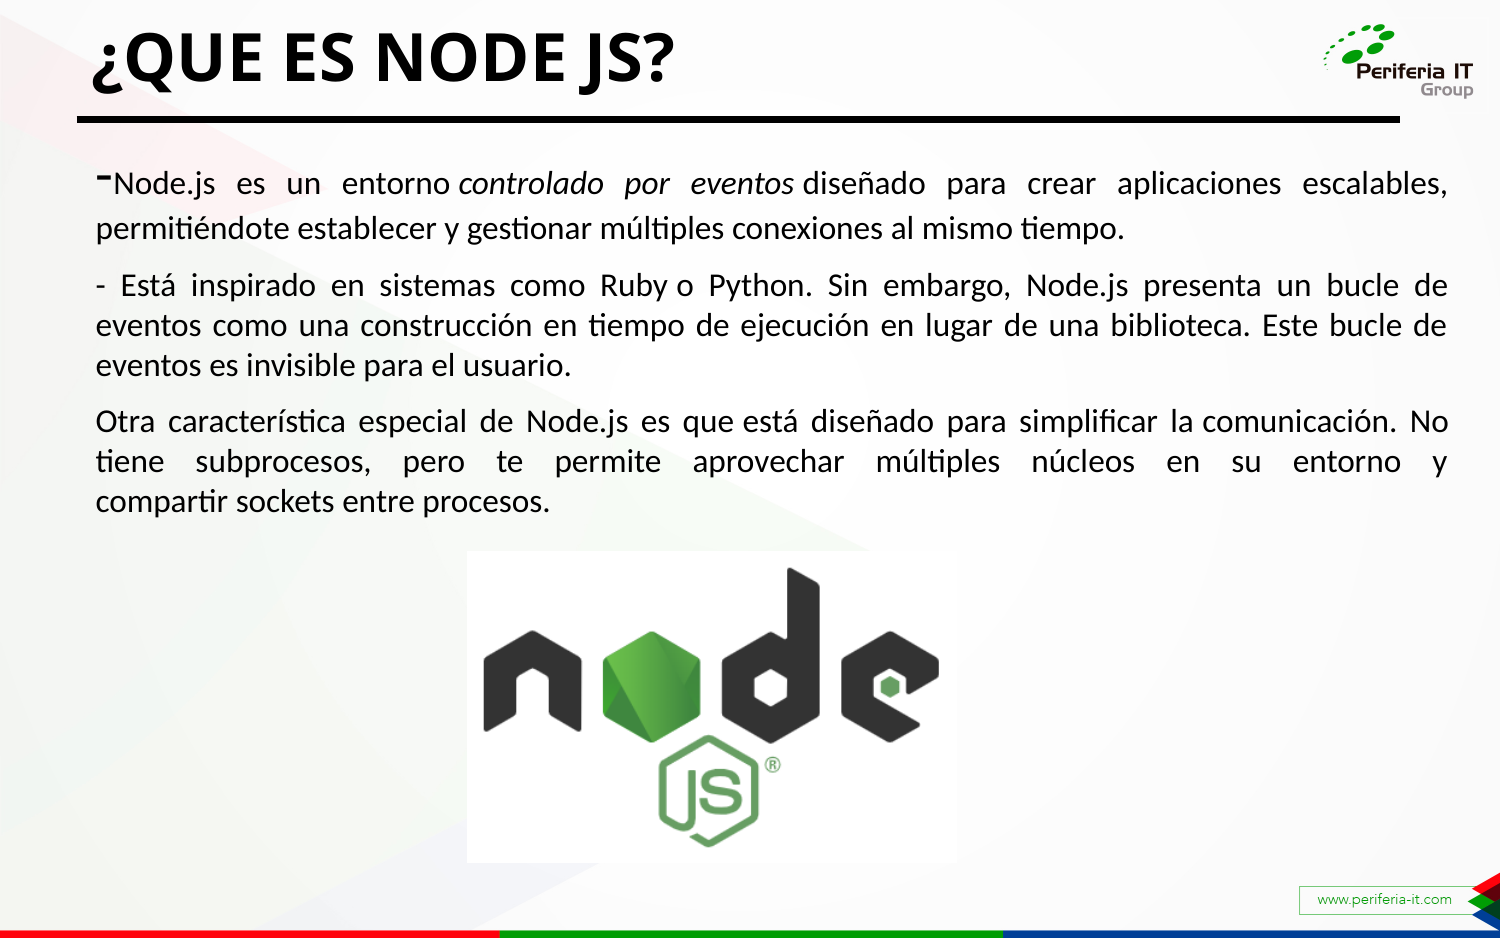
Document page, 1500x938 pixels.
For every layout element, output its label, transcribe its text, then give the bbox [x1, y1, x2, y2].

text_box [1310, 17, 1489, 114]
text_box ¿QUE ES NODE JS? [76, 1, 1140, 110]
text_box -Node.js es un entorno controlado por eventos diseñado para crear aplicaciones escalables, permitiéndote establecer y gestionar múltiples conexiones al mismo tiempo. - Está inspirado en sistemas como Ruby o Python. Sin embargo, Node.js presenta un bucle de eventos como una construcción en tiempo de ejecución en lugar de una biblioteca. Este bucle de eventos es invisible para el usuario. Otra característica especial de Node.js es que está diseñado para simplificar la comunicación. No tiene subprocesos, pero te permite aprovechar múltiples núcleos en su entorno y compartir sockets entre procesos. [76, 129, 1464, 535]
picture [0, 0, 1500, 938]
